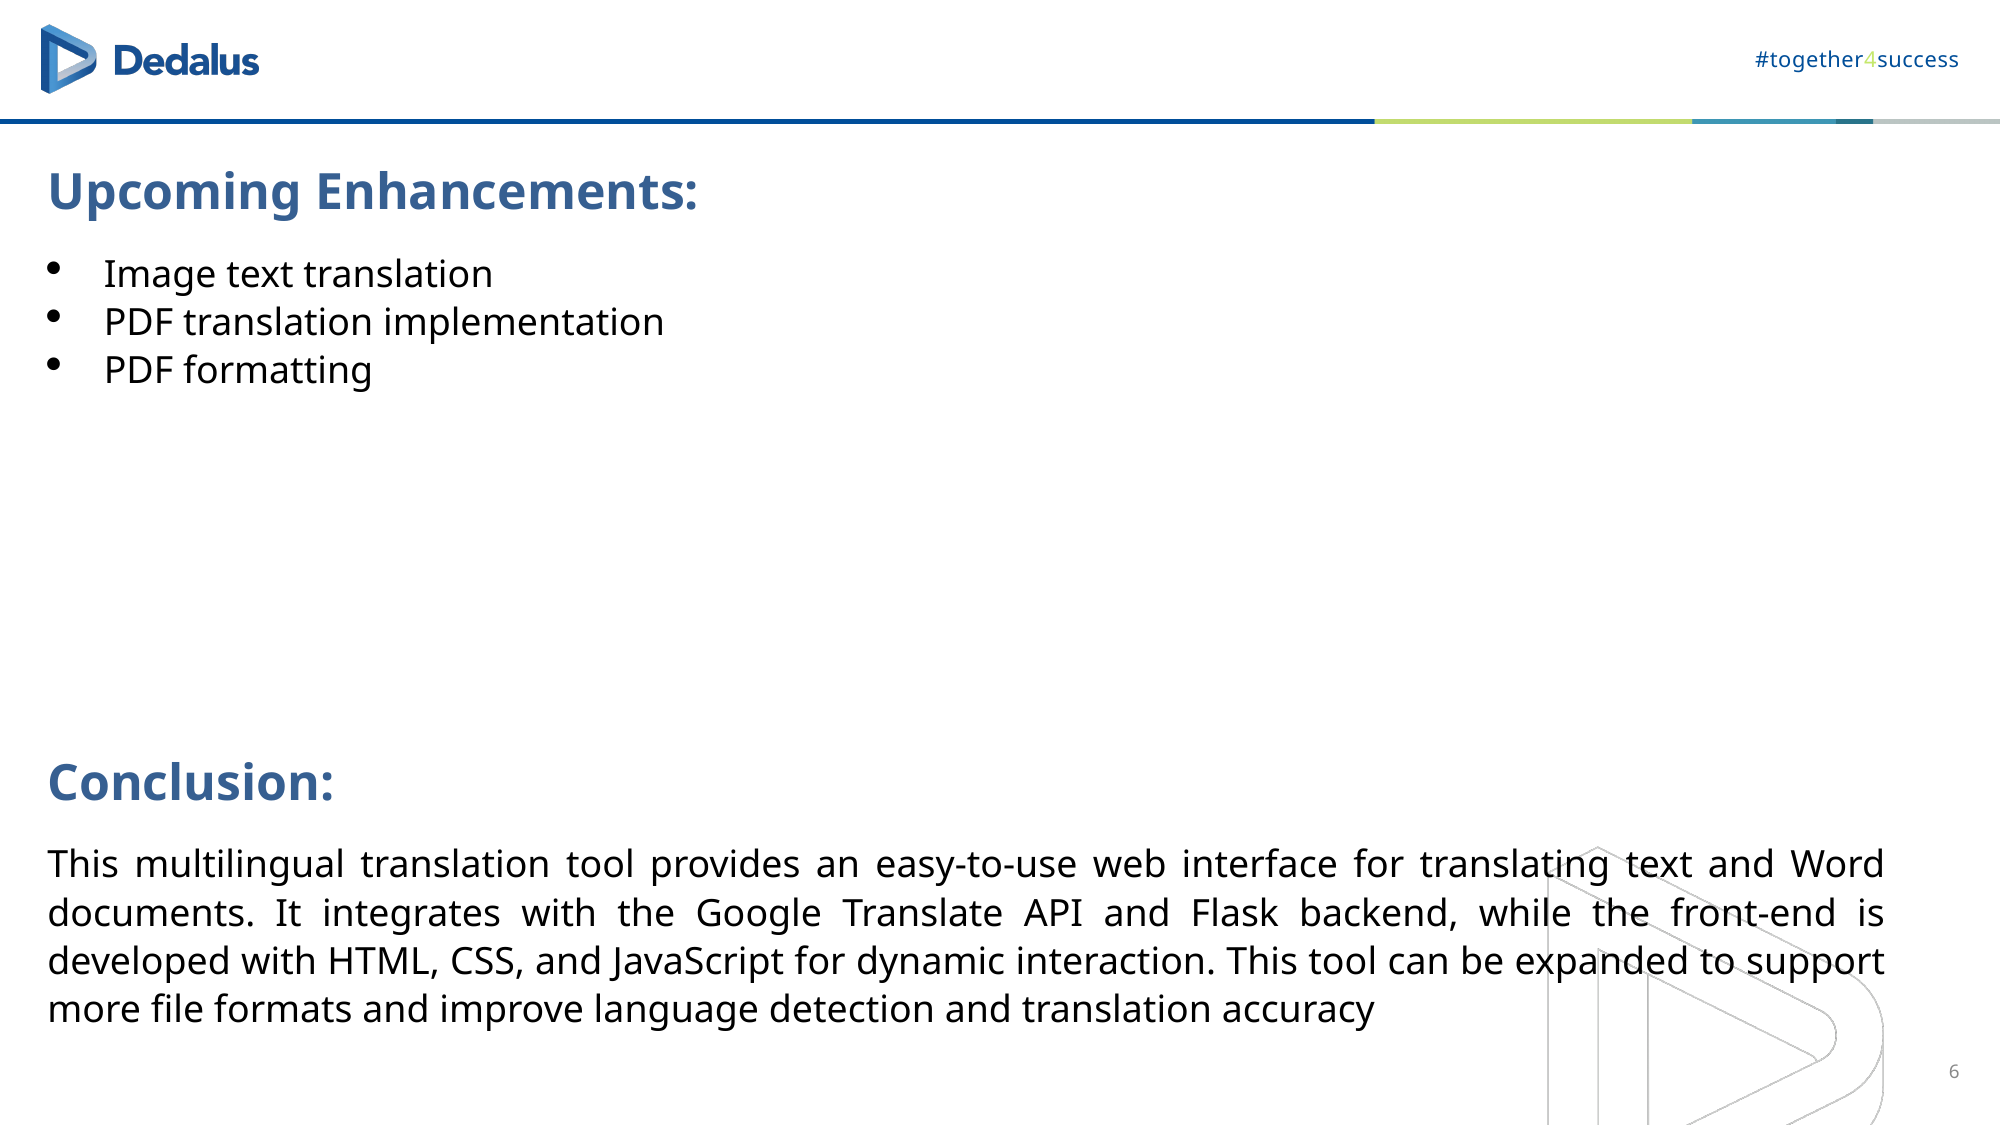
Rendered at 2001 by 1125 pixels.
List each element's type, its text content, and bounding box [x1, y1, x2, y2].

picture [41, 24, 259, 94]
text_box Image text translation PDF translation implementation PDF formatting [32, 239, 1000, 495]
text_box This multilingual translation tool provides an easy-to-use web interface for translating text and Word documents. It integrates with the Google Translate API and Flask backend, while the front-end is developed with HTML, CSS, and JavaScript for dynamic interaction. This tool can be expanded to support more file formats and improve language detection and translation accuracy [32, 829, 1902, 1038]
text_box Upcoming Enhancements: [32, 156, 1227, 215]
text_box Conclusion: [32, 746, 1227, 805]
picture [0, 119, 2000, 124]
picture [1546, 1038, 1884, 1125]
